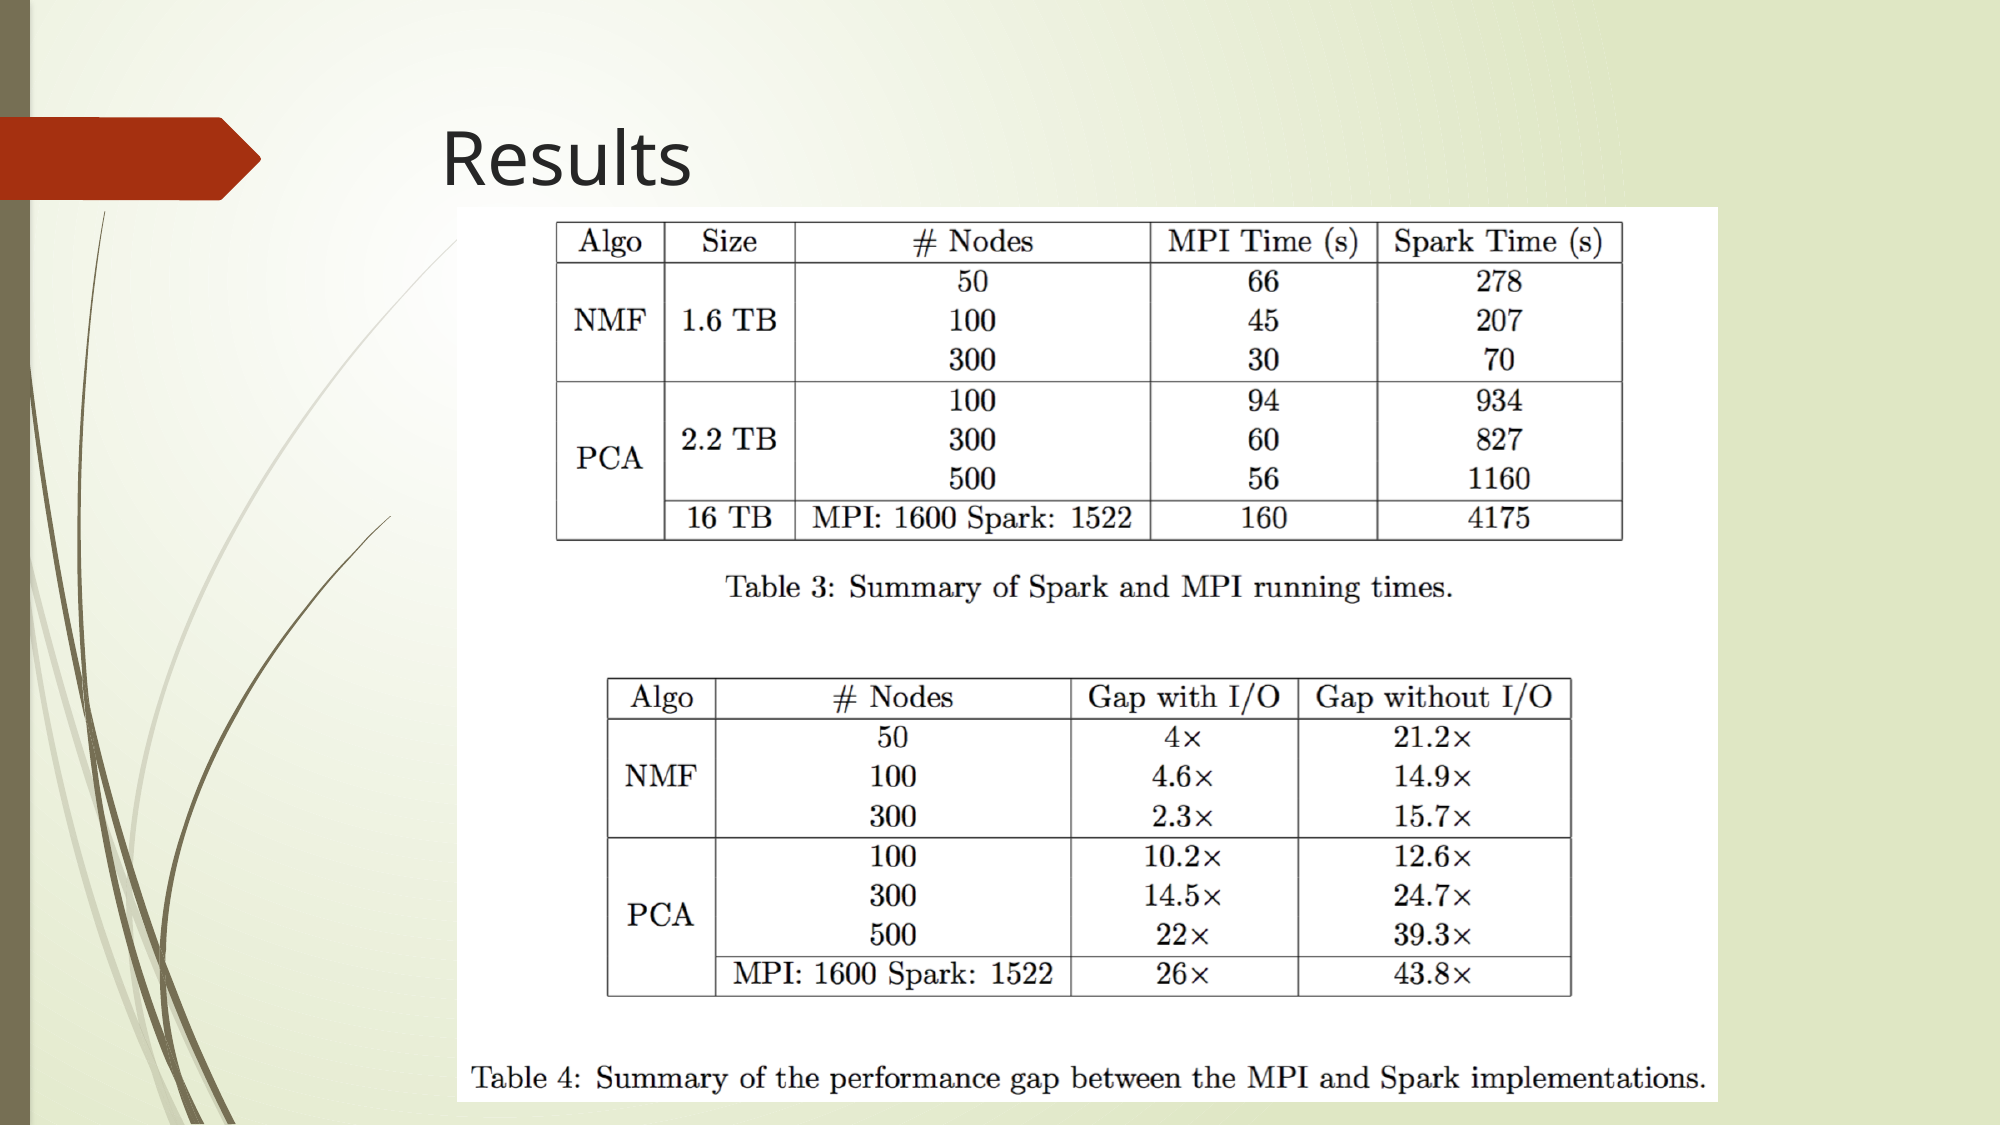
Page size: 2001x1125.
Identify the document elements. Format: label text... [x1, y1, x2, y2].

title Results [425, 102, 1888, 313]
picture [457, 207, 1718, 1102]
